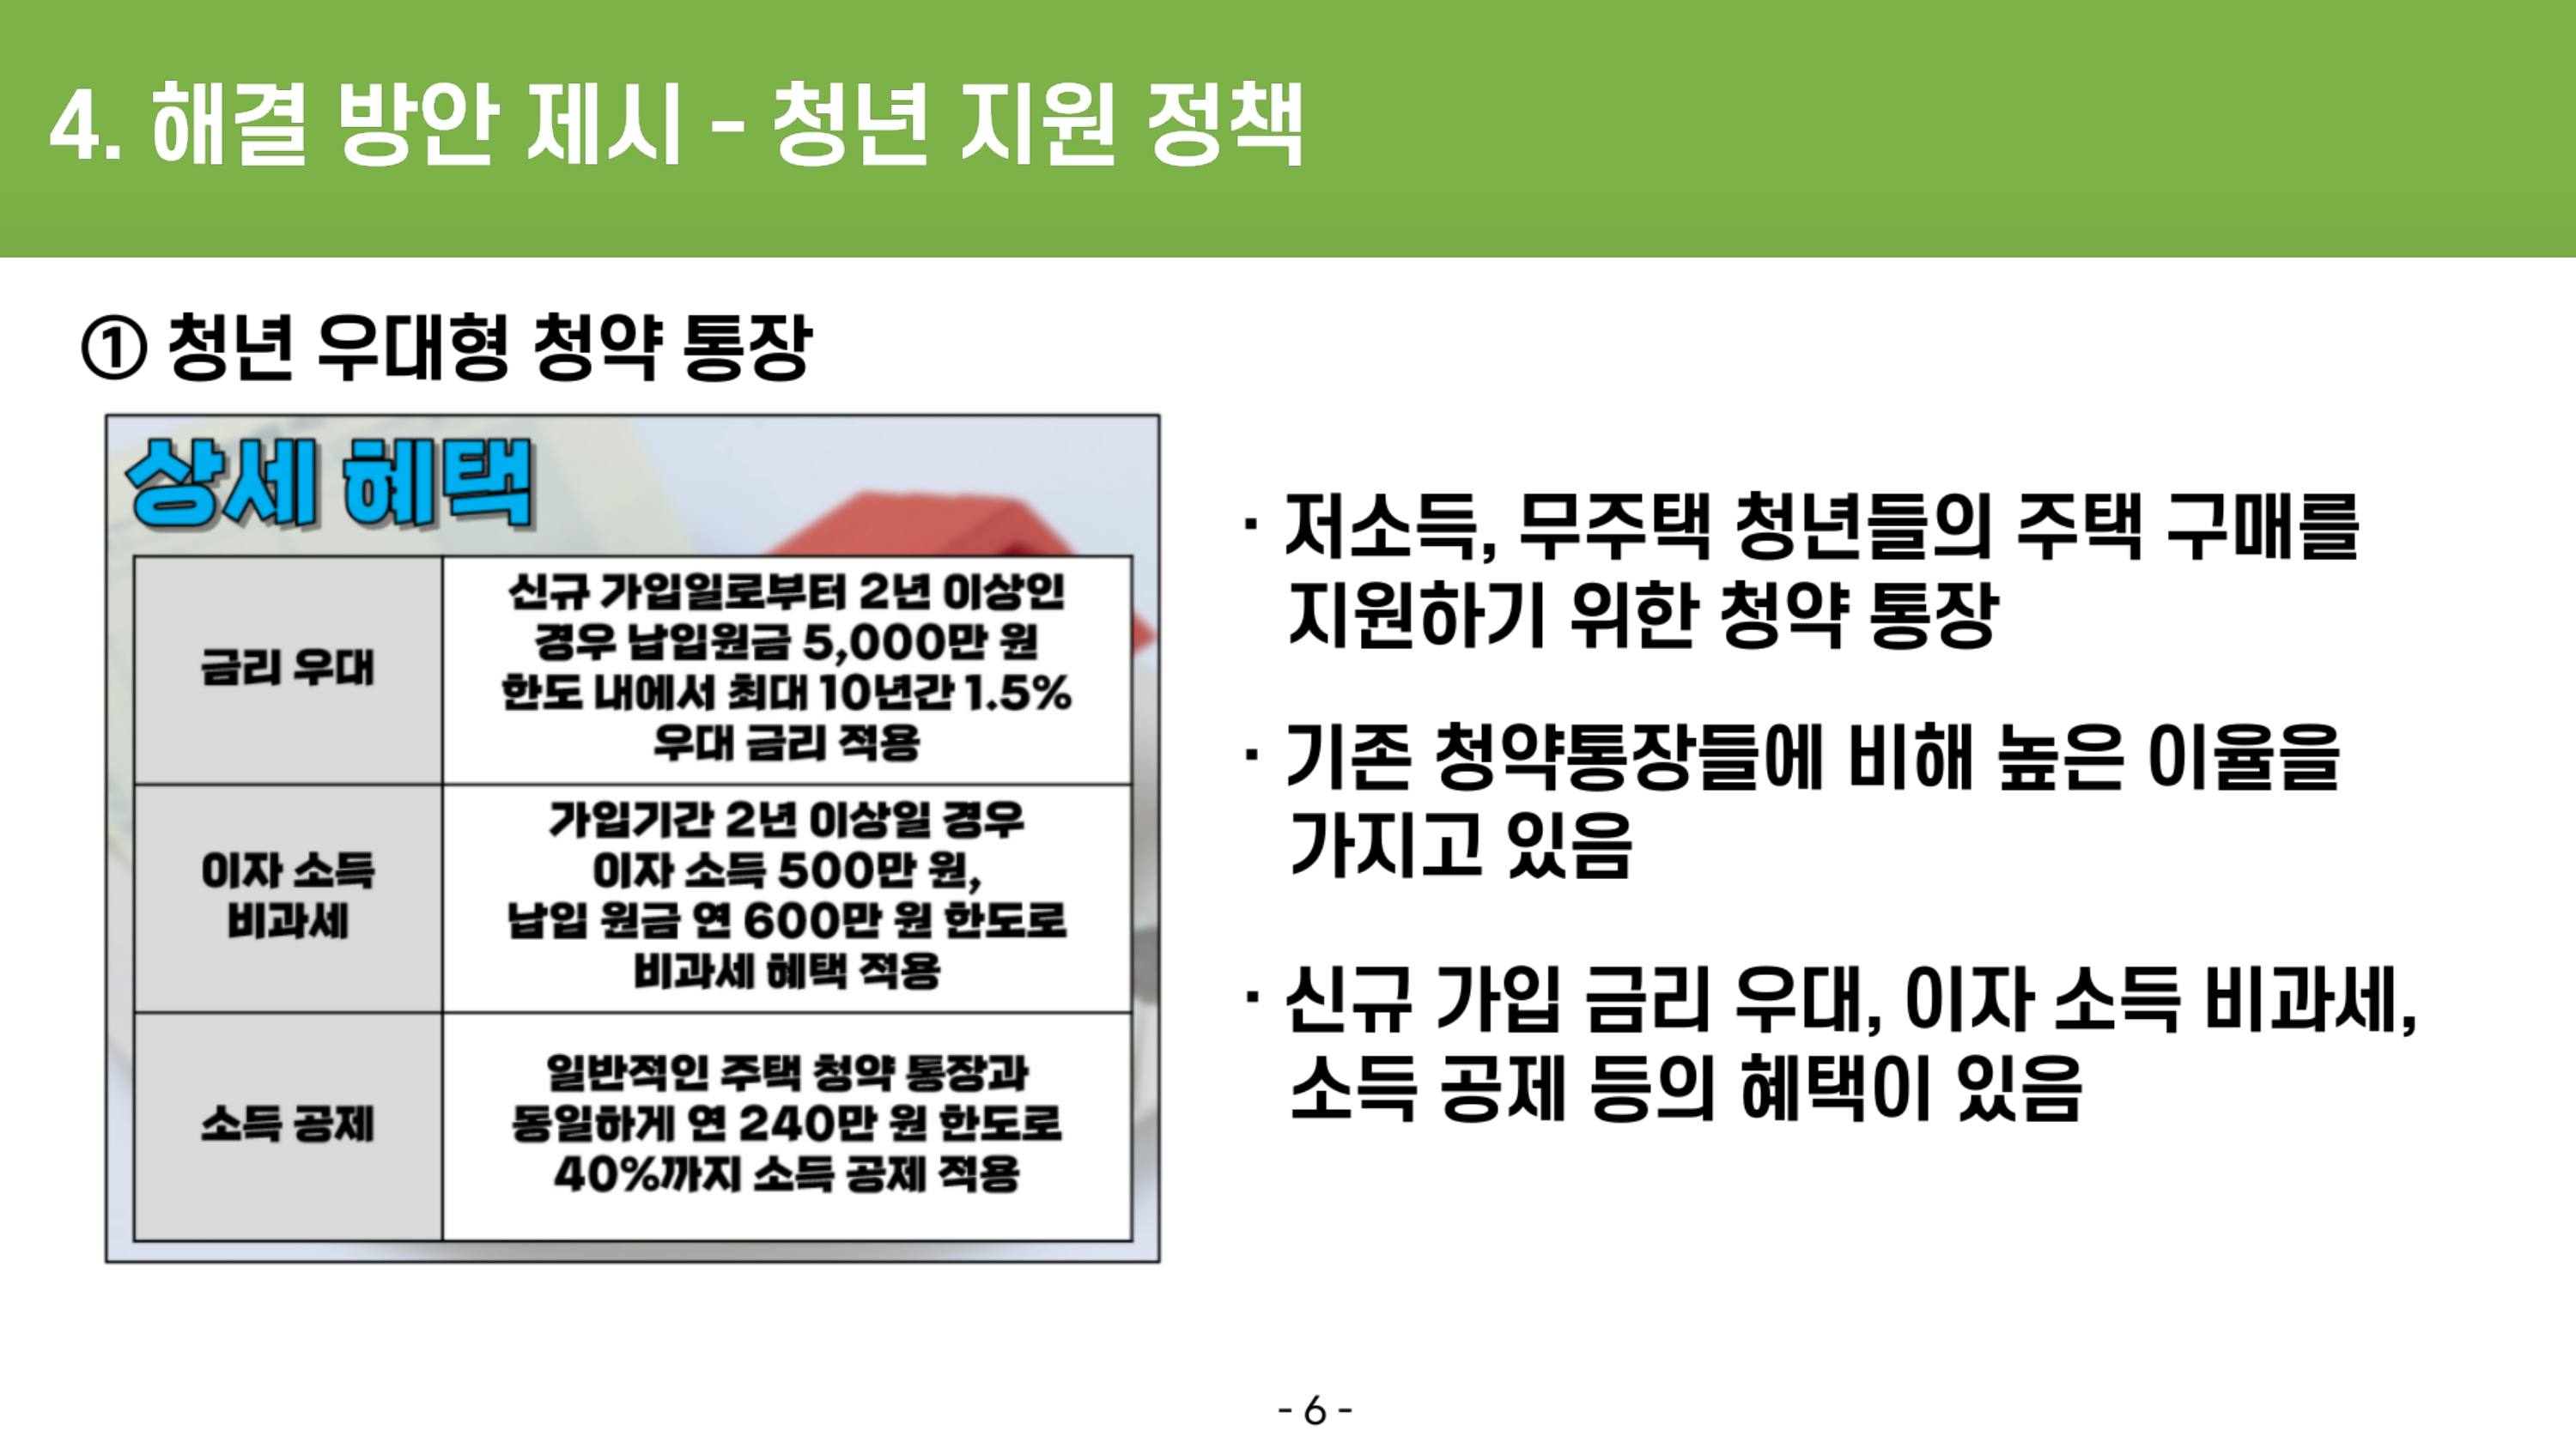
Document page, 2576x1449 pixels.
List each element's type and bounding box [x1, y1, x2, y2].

picture [70, 285, 847, 415]
text_box [0, 258, 2576, 1449]
text_box [1239, 949, 2576, 1139]
picture [0, 0, 2576, 258]
text_box [1237, 706, 2576, 894]
text_box [1236, 476, 2576, 664]
picture [620, 1383, 1372, 1442]
text_box [81, 396, 1182, 1288]
